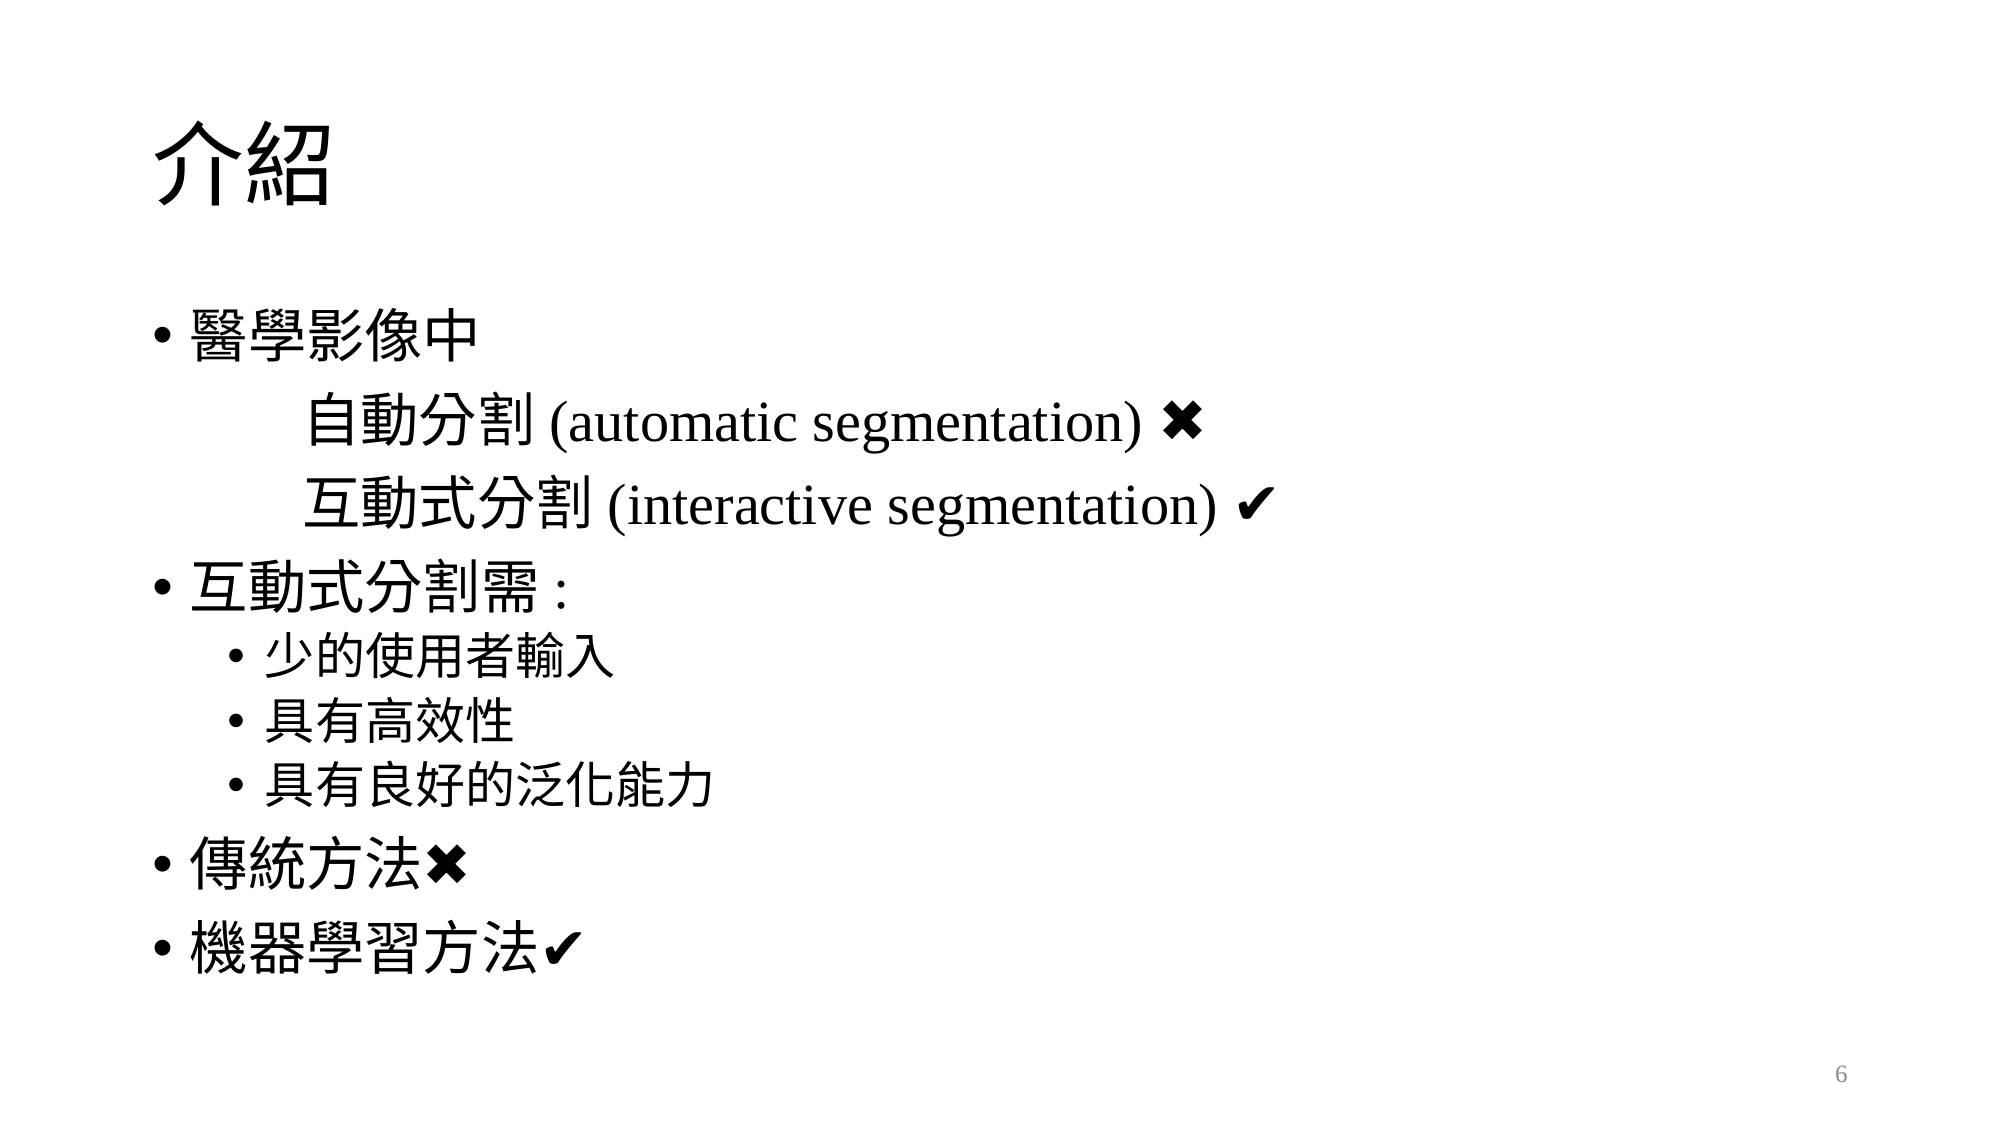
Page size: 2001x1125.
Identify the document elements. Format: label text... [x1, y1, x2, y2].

list 醫學影像中 自動分割(automatic segmentation) ✖️ 互動式分割(interactive segmentation) ✔️ 互動式分割需: 少的使用者輸入 具有高效性 具有良好的泛化能力 傳統方法✖️ 機器學習方法✔️ [137, 299, 1863, 1014]
slide_number 6 [1412, 1042, 1863, 1103]
title 介紹 [137, 59, 1863, 278]
